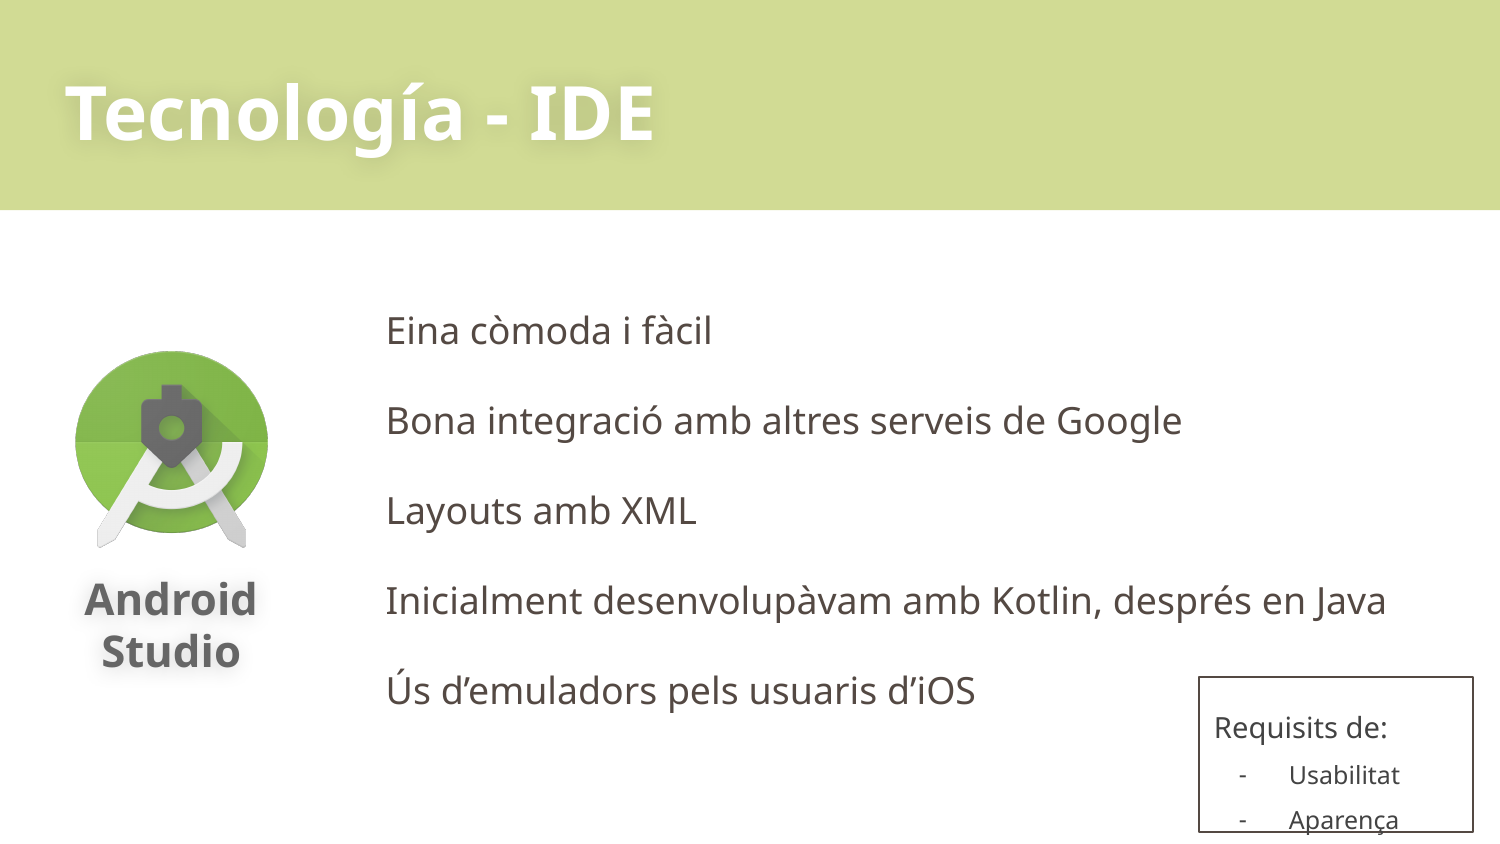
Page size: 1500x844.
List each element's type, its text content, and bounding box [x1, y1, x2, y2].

list Android Studio [24, 556, 318, 644]
title Tecnología - IDE [49, 50, 1015, 192]
picture [50, 314, 293, 557]
text_box [0, 0, 1500, 211]
text_box Requisits de: Usabilitat Aparença [1198, 676, 1474, 832]
text_box Eina còmoda i fàcil Bona integració amb altres serveis de Google Layouts amb XML Inicialment desenvolupàvam amb Kotlin, després en Java Ús d’emuladors pels usuaris d’iOS [370, 292, 1442, 740]
